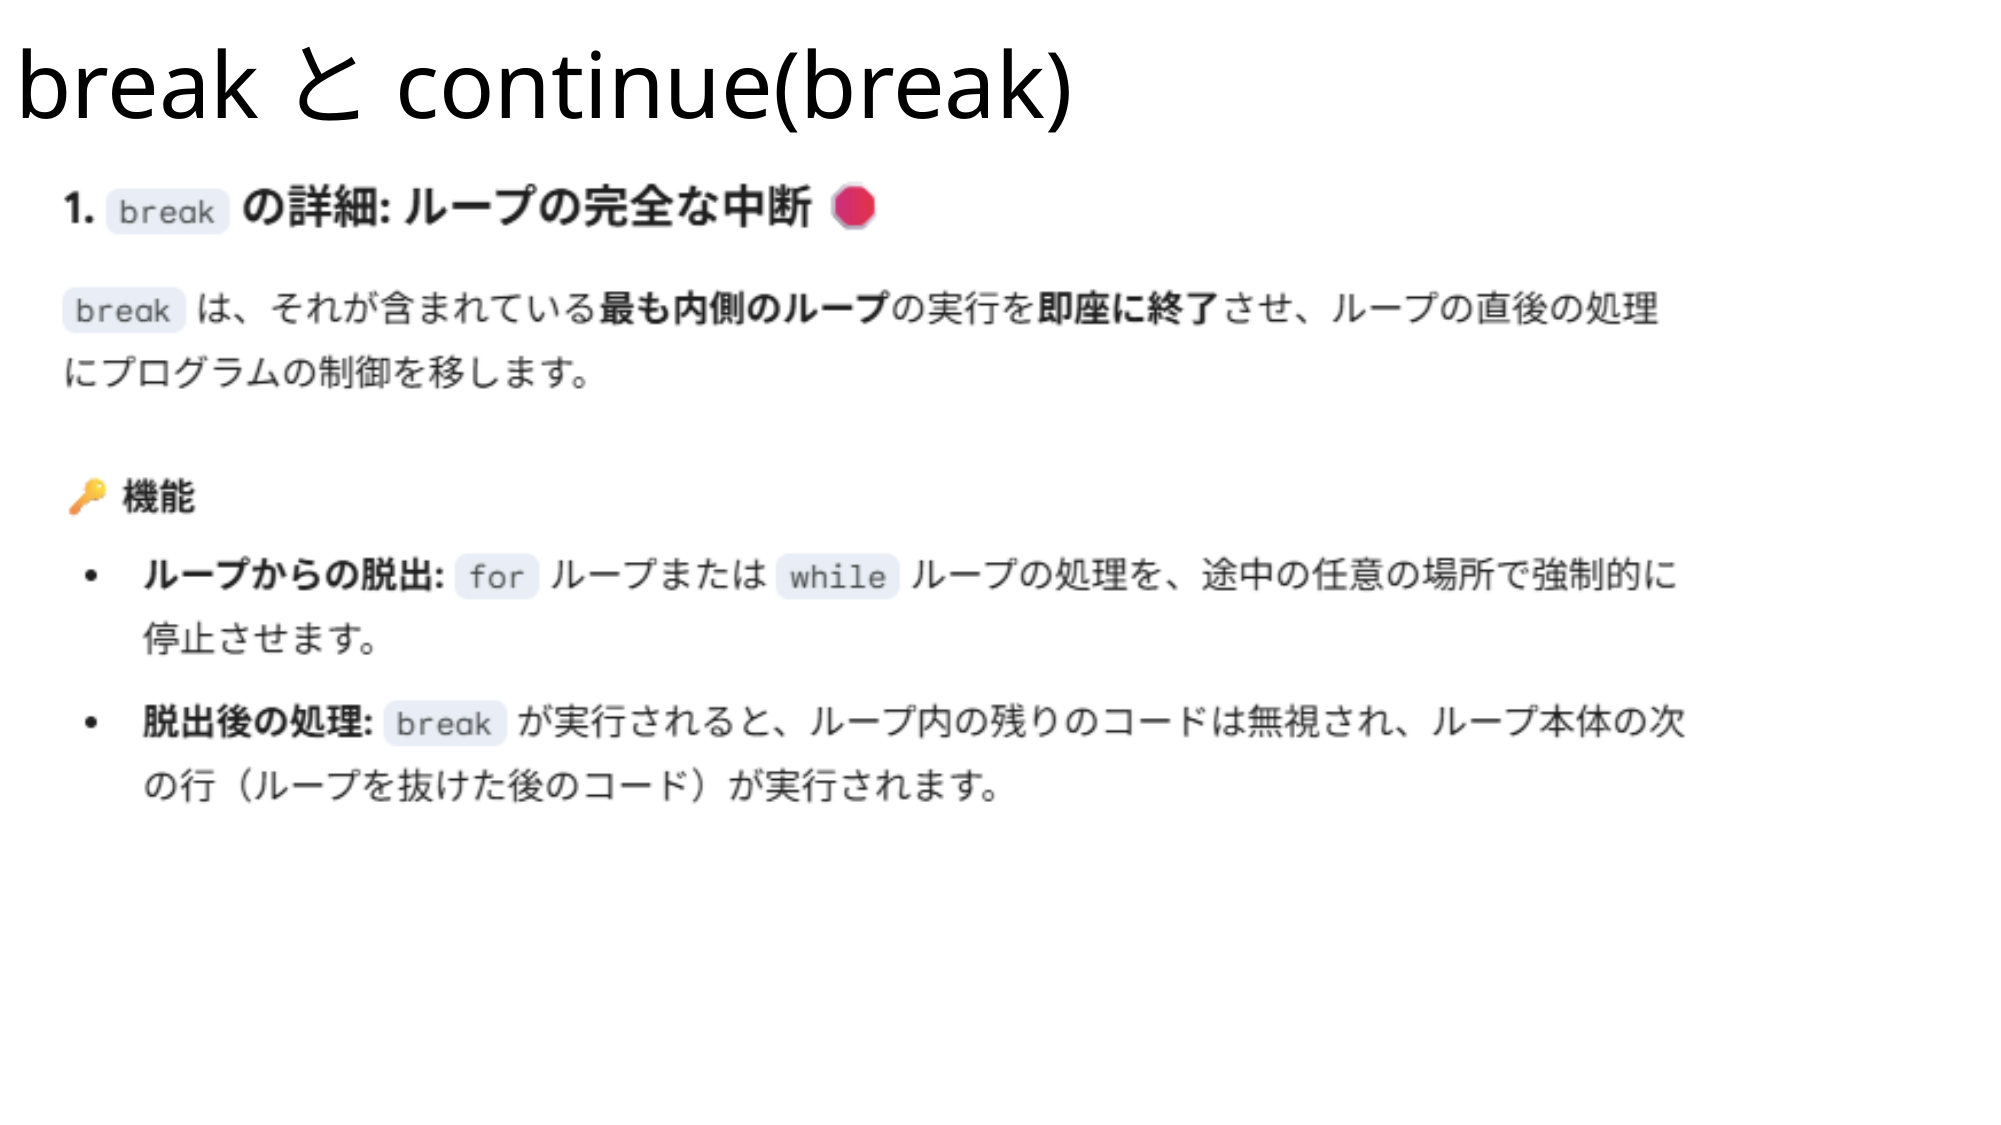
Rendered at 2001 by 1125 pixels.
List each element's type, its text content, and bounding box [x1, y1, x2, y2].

title breakとcontinue(break) [0, 3, 1725, 175]
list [23, 156, 1702, 842]
